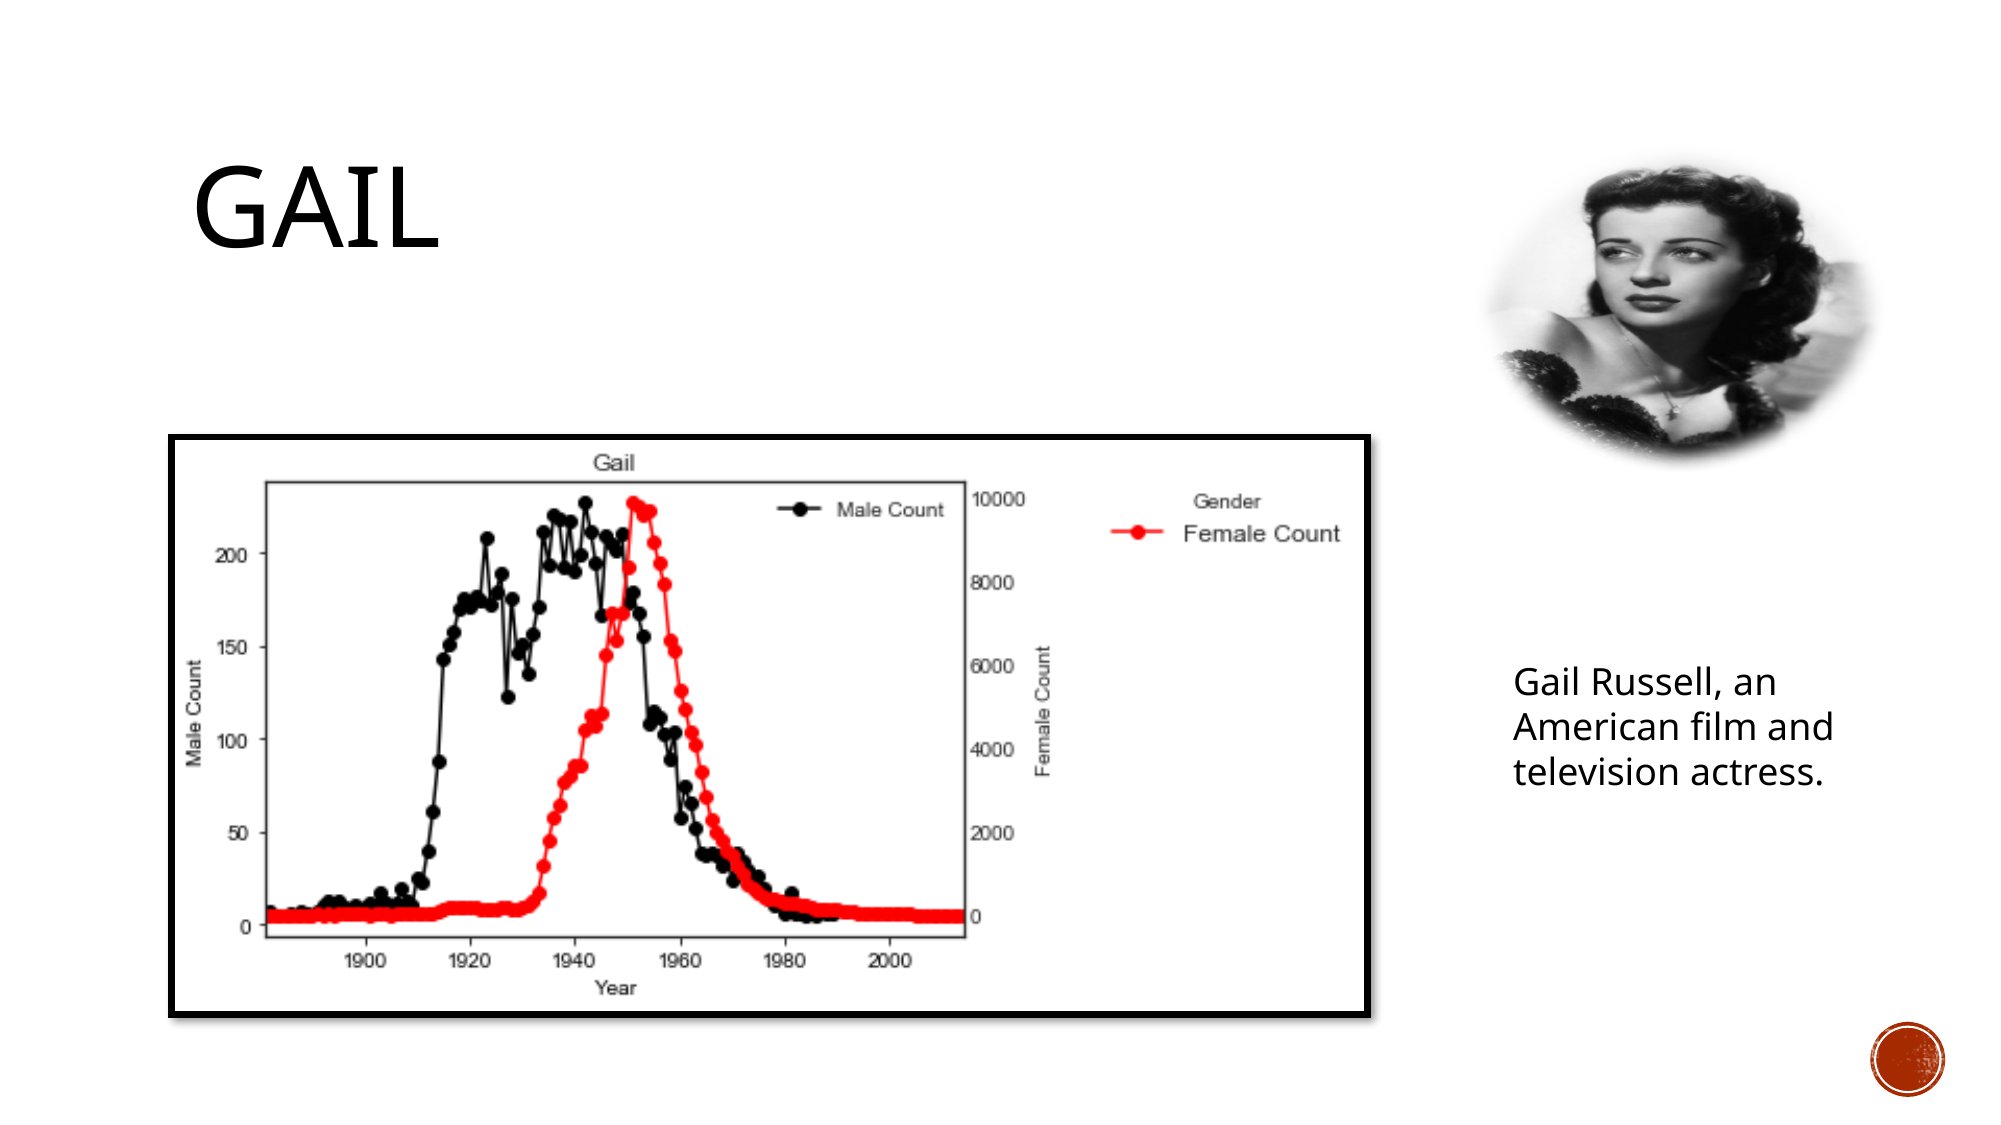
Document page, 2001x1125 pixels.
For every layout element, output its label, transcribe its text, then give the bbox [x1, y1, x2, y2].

text_box Gail Russell, an American film and television actress. [1498, 650, 1915, 800]
picture [1474, 144, 1886, 474]
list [175, 441, 1363, 1010]
title Gail [175, 79, 1365, 344]
